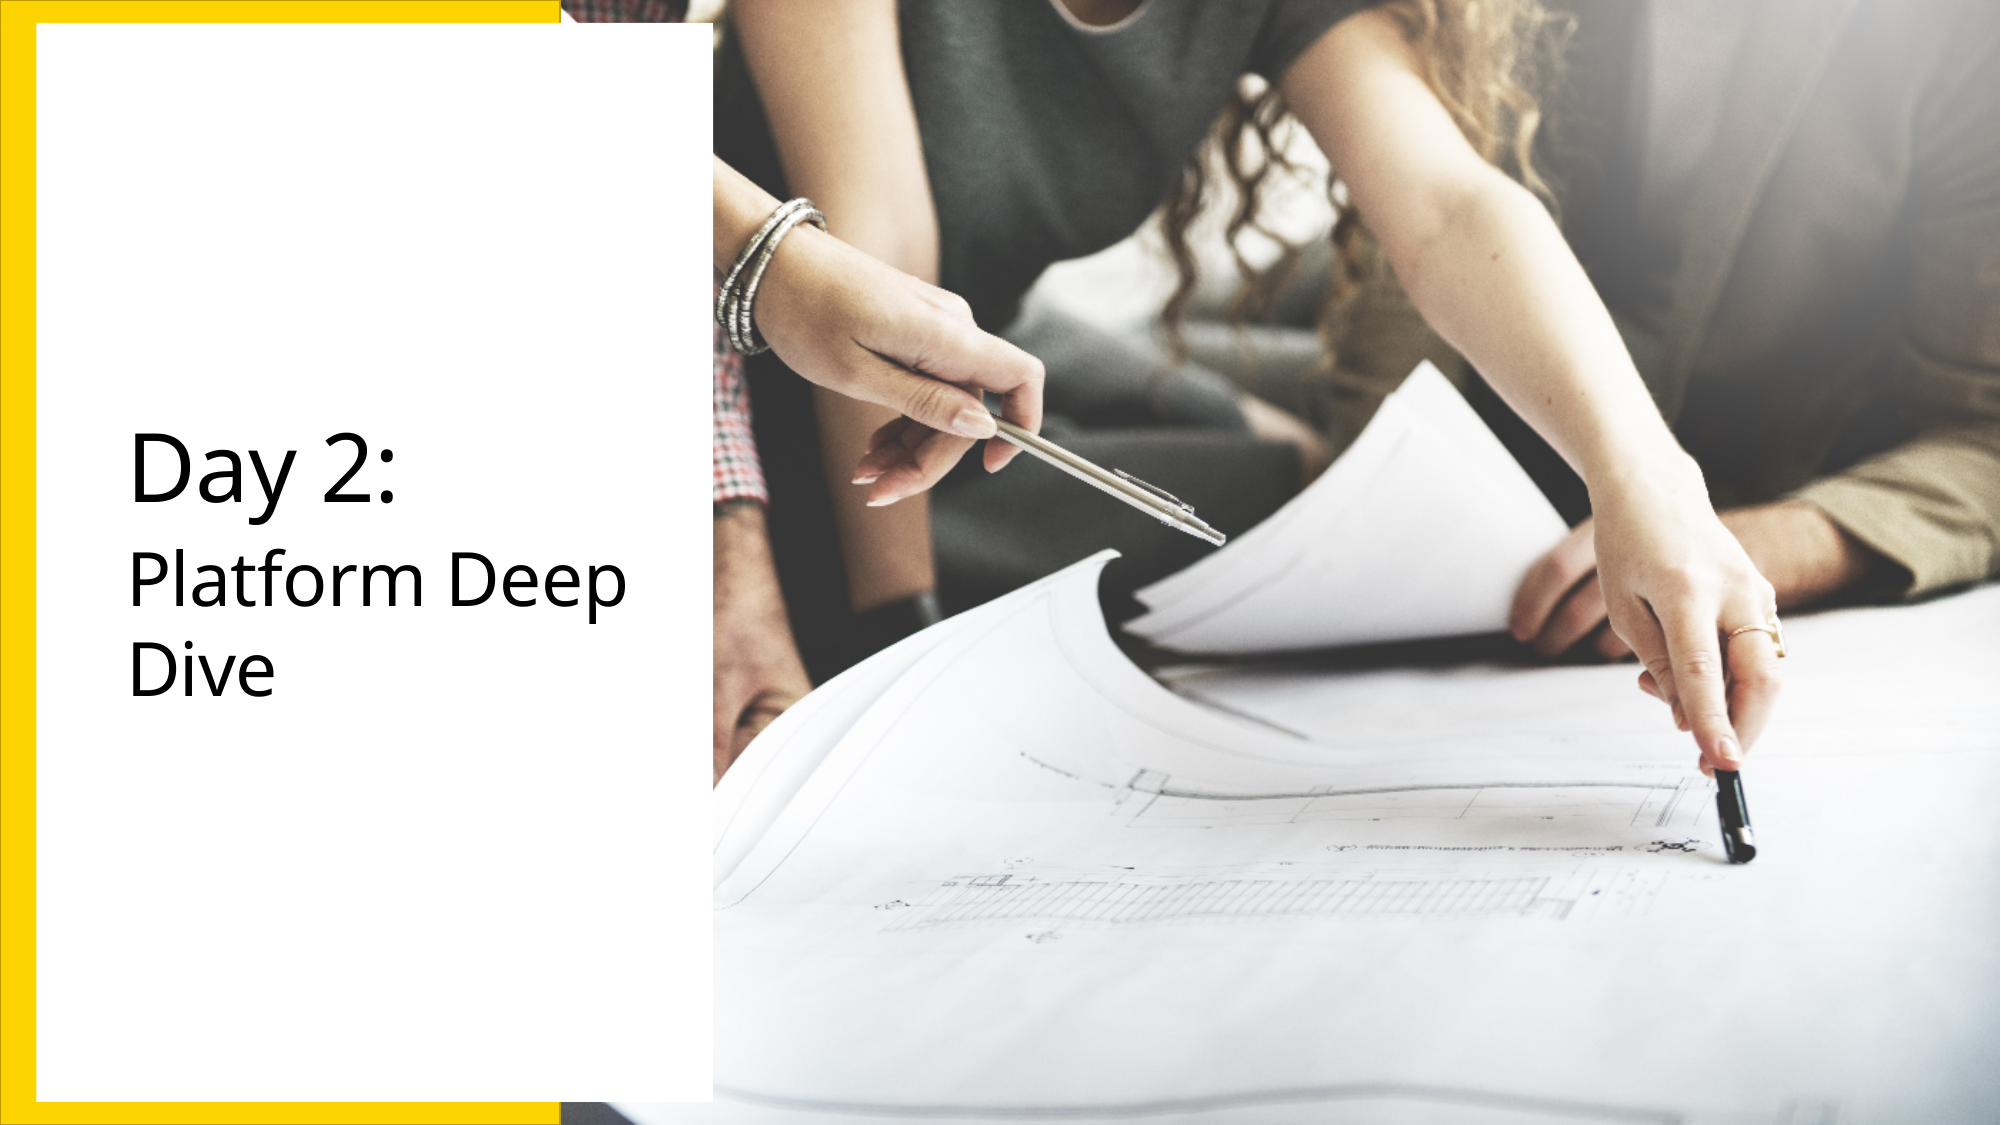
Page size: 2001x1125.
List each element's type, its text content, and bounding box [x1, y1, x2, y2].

picture [313, 0, 2000, 1125]
text_box Day 2: Platform Deep Dive [35, 22, 313, 1103]
text_box [0, 0, 313, 1125]
